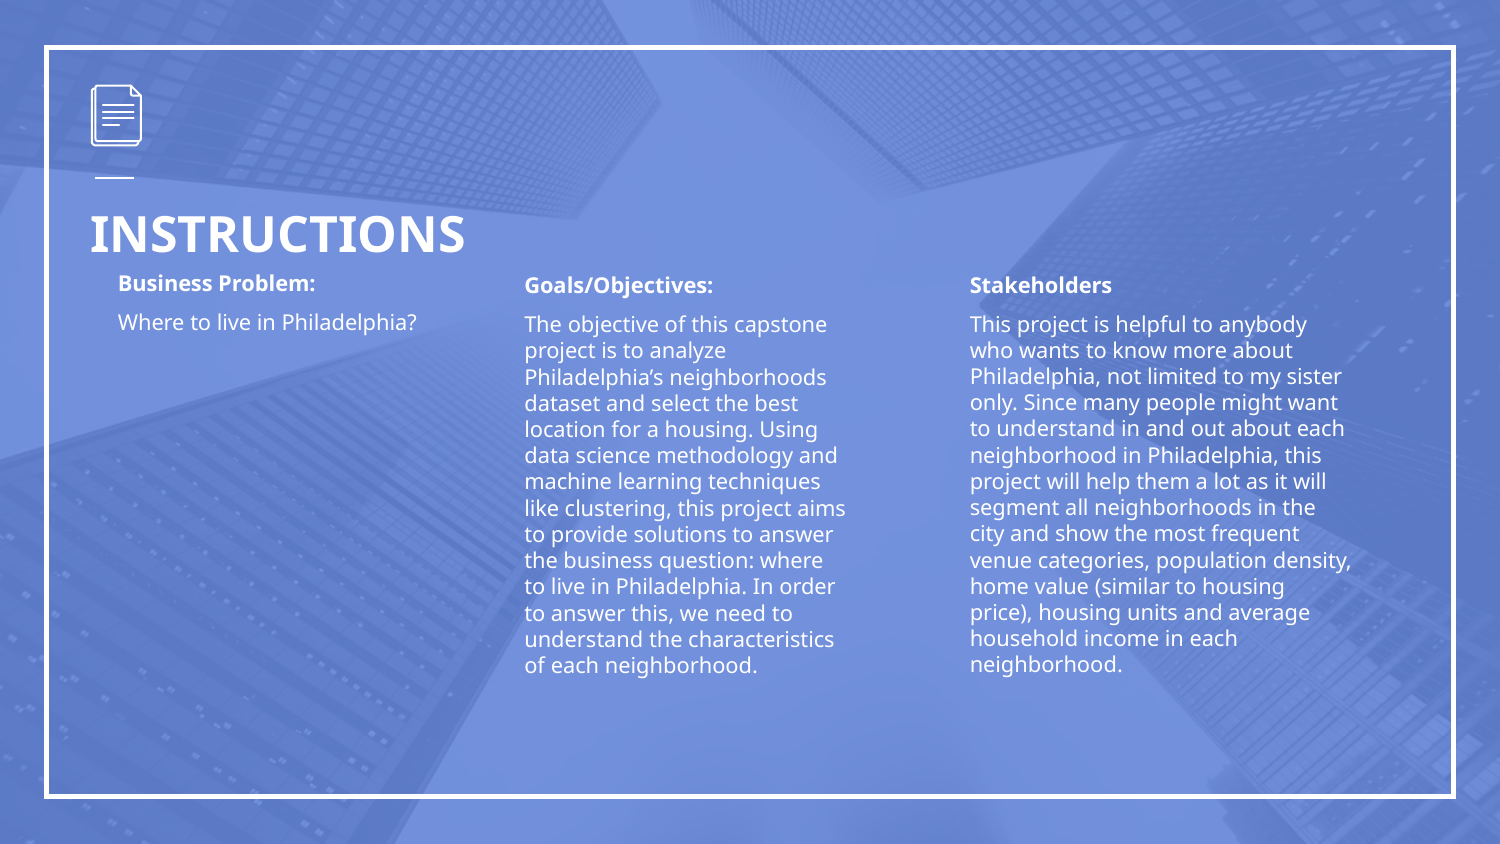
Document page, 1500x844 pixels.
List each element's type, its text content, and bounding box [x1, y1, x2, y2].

title INSTRUCTIONS [75, 187, 540, 322]
text_box Stakeholders This project is helpful to anybody who wants to know more about Philadelphia, not limited to my sister only. Since many people might want to understand in and out about each neighborhood in Philadelphia, this project will help them a lot as it will segment all neighborhoods in the city and show the most frequent venue categories, population density, home value (similar to housing price), housing units and average household income in each neighborhood. [942, 256, 1368, 537]
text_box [91, 85, 142, 146]
text_box Goals/Objectives: The objective of this capstone project is to analyze Philadelphia’s neighborhoods dataset and select the best location for a housing. Using data science methodology and machine learning techniques like clustering, this project aims to provide solutions to answer the business question: where to live in Philadelphia. In order to answer this, we need to understand the characteristics of each neighborhood. [509, 257, 863, 537]
list Business Problem: Where to live in Philadelphia? [102, 254, 457, 535]
